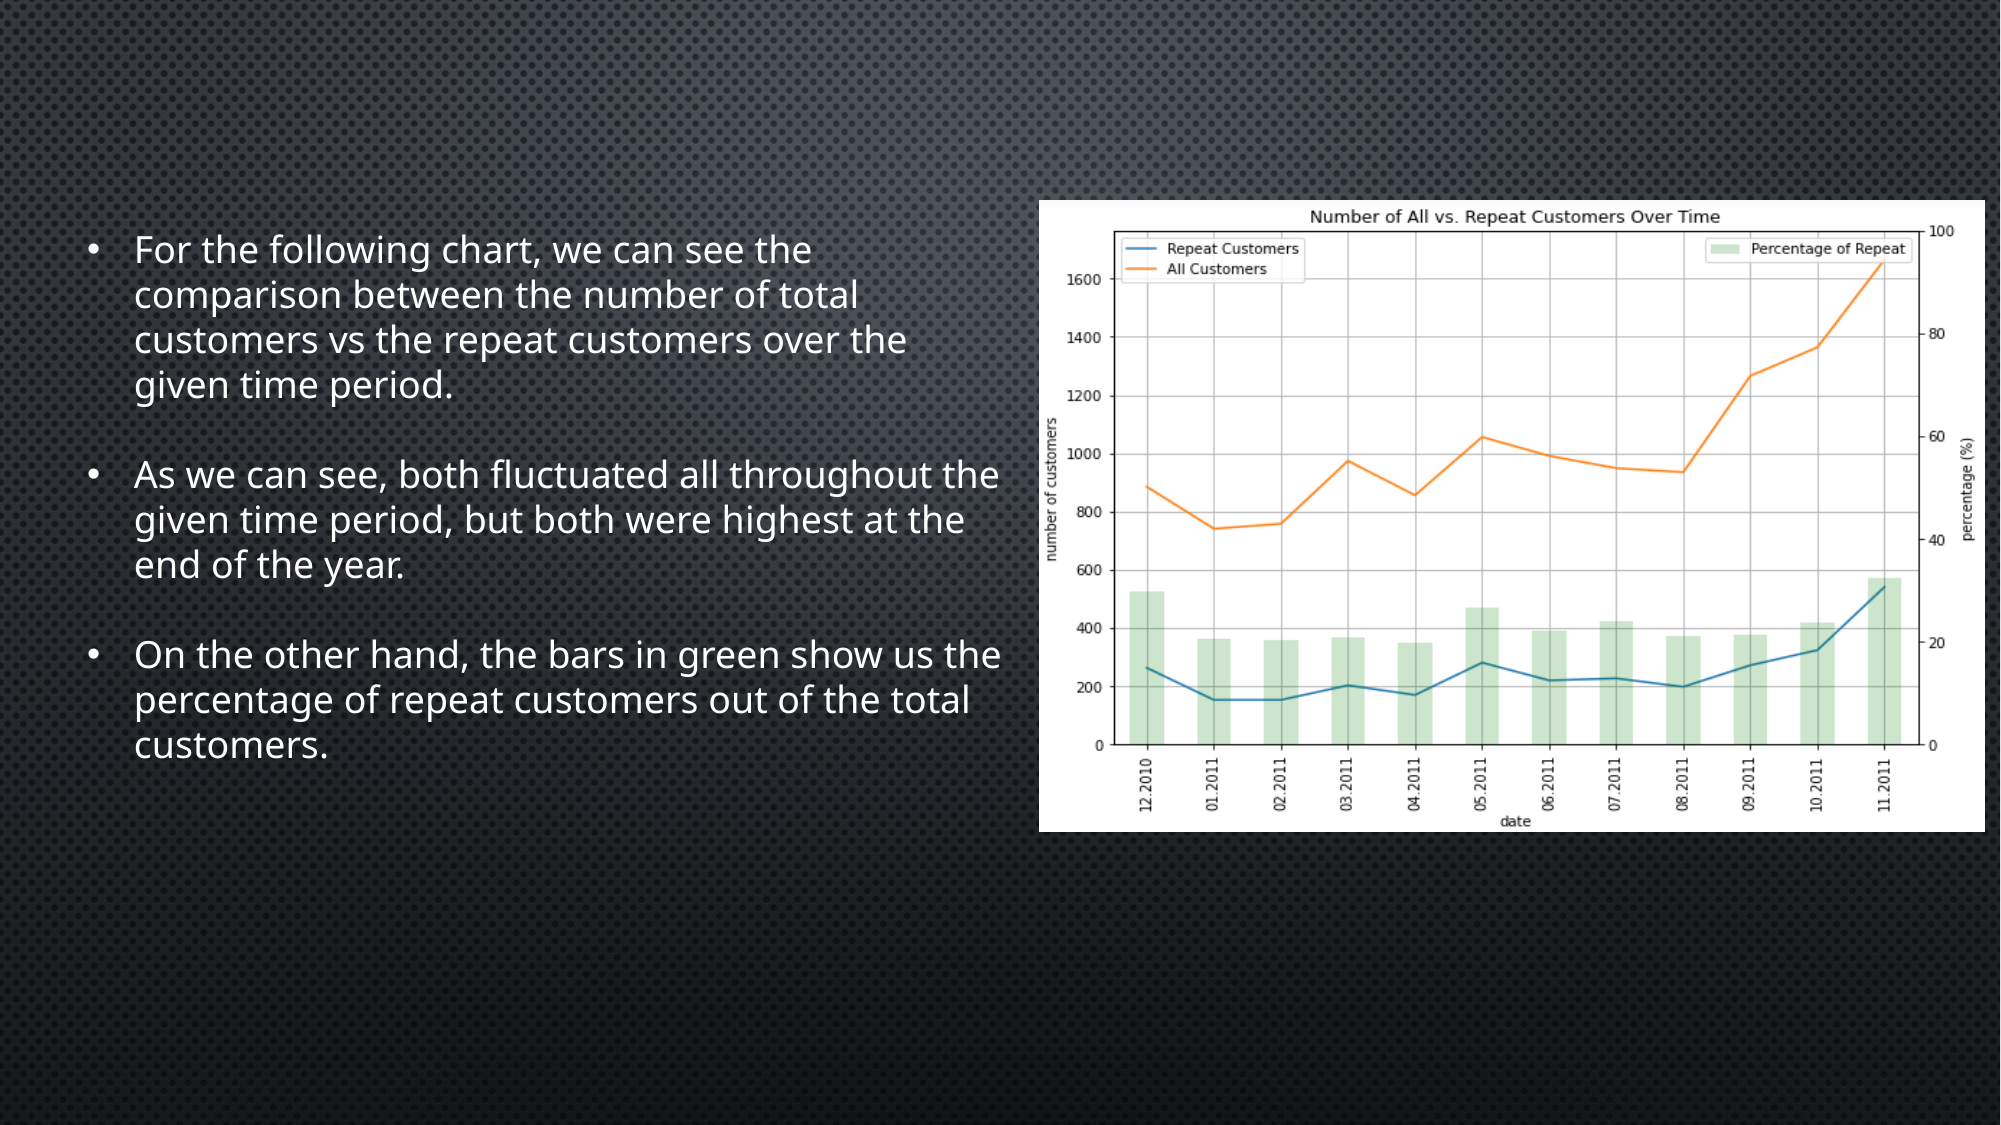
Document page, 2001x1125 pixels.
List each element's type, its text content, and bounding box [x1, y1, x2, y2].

text_box For the following chart, we can see the comparison between the number of total customers vs the repeat customers over the given time period. As we can see, both fluctuated all throughout the given time period, but both were highest at the end of the year. On the other hand, the bars in green show us the percentage of repeat customers out of the total customers. [72, 218, 1018, 774]
picture [1038, 200, 1985, 832]
